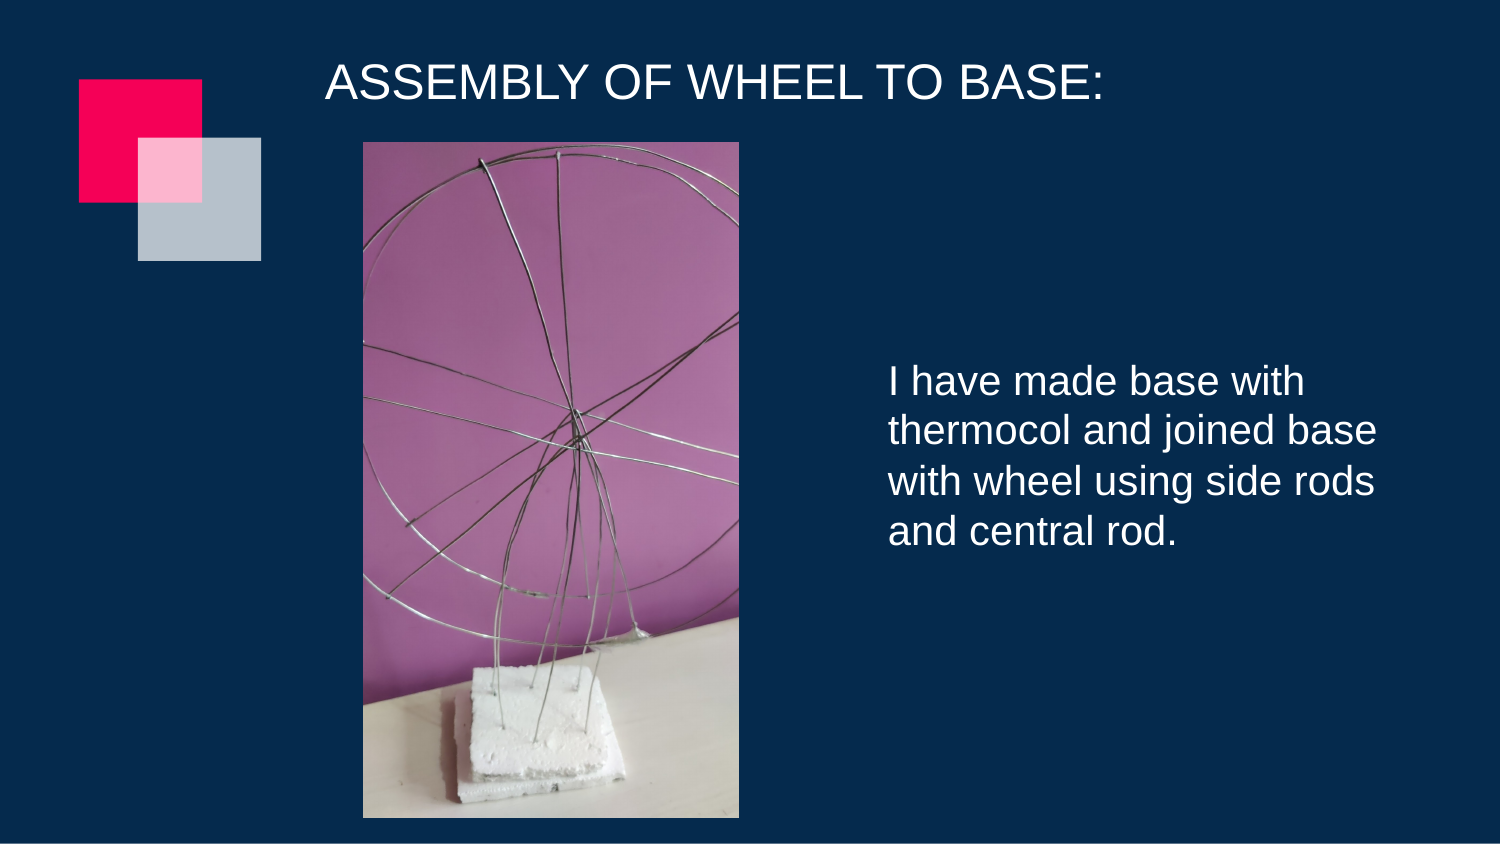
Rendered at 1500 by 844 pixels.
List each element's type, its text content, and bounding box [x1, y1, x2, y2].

title ASSEMBLY OF WHEEL TO BASE: [309, 34, 1294, 217]
picture [363, 142, 739, 818]
subtitle I have made base with thermocol and joined base with wheel using side rods and central rod. [872, 338, 1420, 765]
